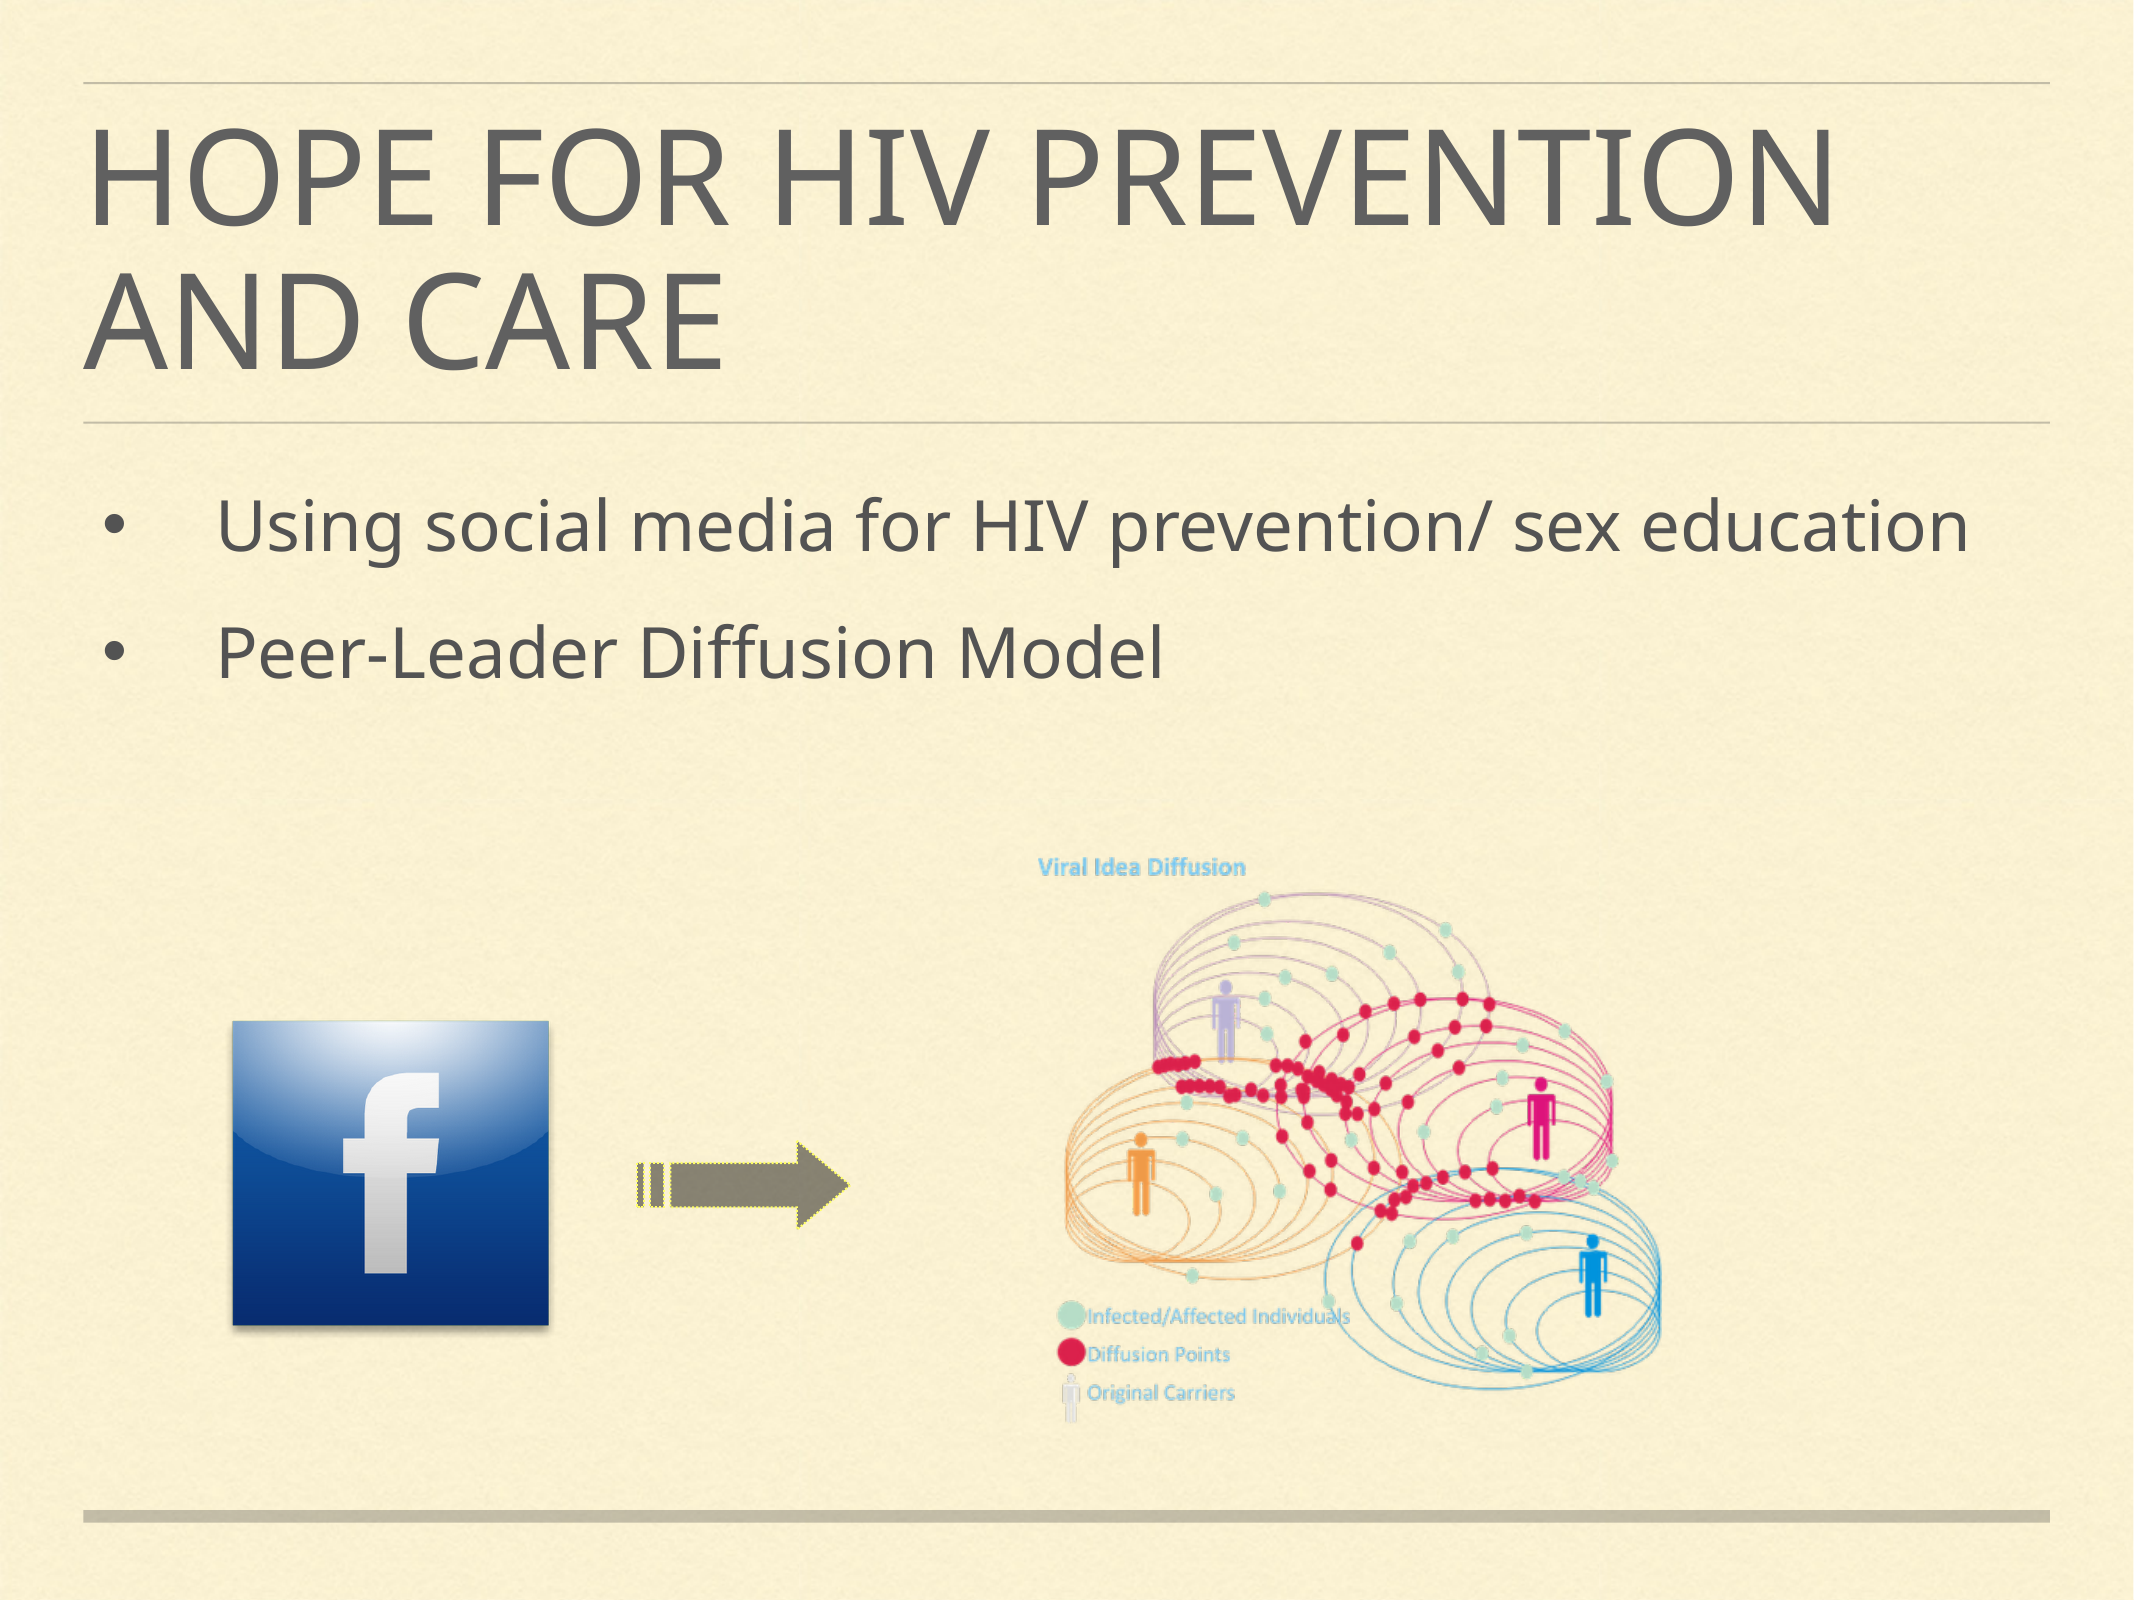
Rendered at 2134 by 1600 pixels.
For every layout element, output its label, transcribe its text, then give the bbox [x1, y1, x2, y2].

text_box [636, 1140, 851, 1230]
title hope for hiv prevention and care [82, 64, 2051, 444]
list Using social media for HIV prevention/ sex education Peer-Leader Diffusion Model [101, 113, 2070, 1017]
picture [0, 0, 2134, 1600]
